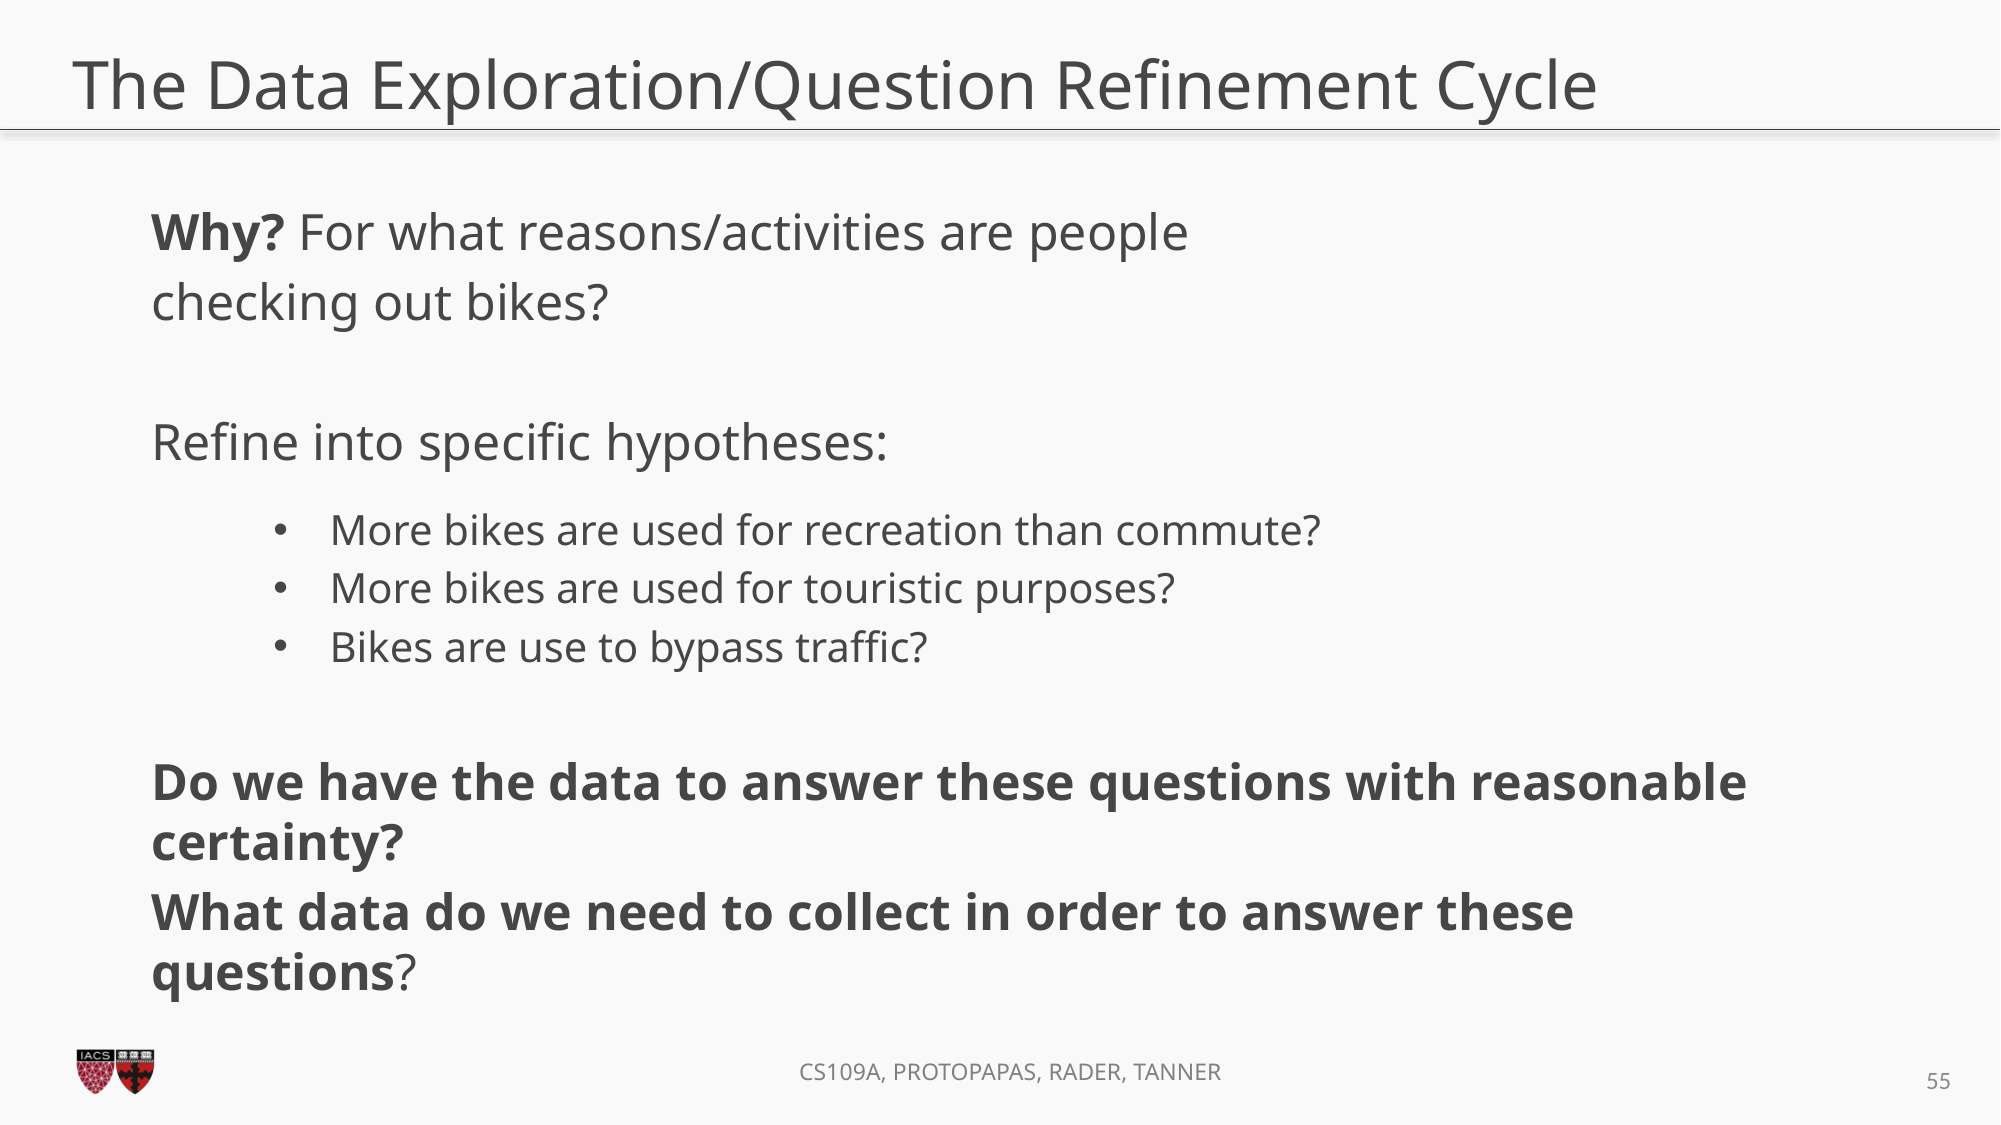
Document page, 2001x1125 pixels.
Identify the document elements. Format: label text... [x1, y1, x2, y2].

picture [75, 1049, 155, 1095]
slide_number 55 [1500, 1050, 1967, 1110]
list Why? For what reasons/activities are people checking out bikes? Refine into specific hypotheses: More bikes are used for recreation than commute? More bikes are used for touristic purposes? Bikes are use to bypass traffic? Do we have the data to answer these questions with reasonable certainty? What data do we need to collect in order to answer these questions? [136, 193, 1831, 540]
title The Data Exploration/Question Refinement Cycle [57, 35, 1943, 162]
